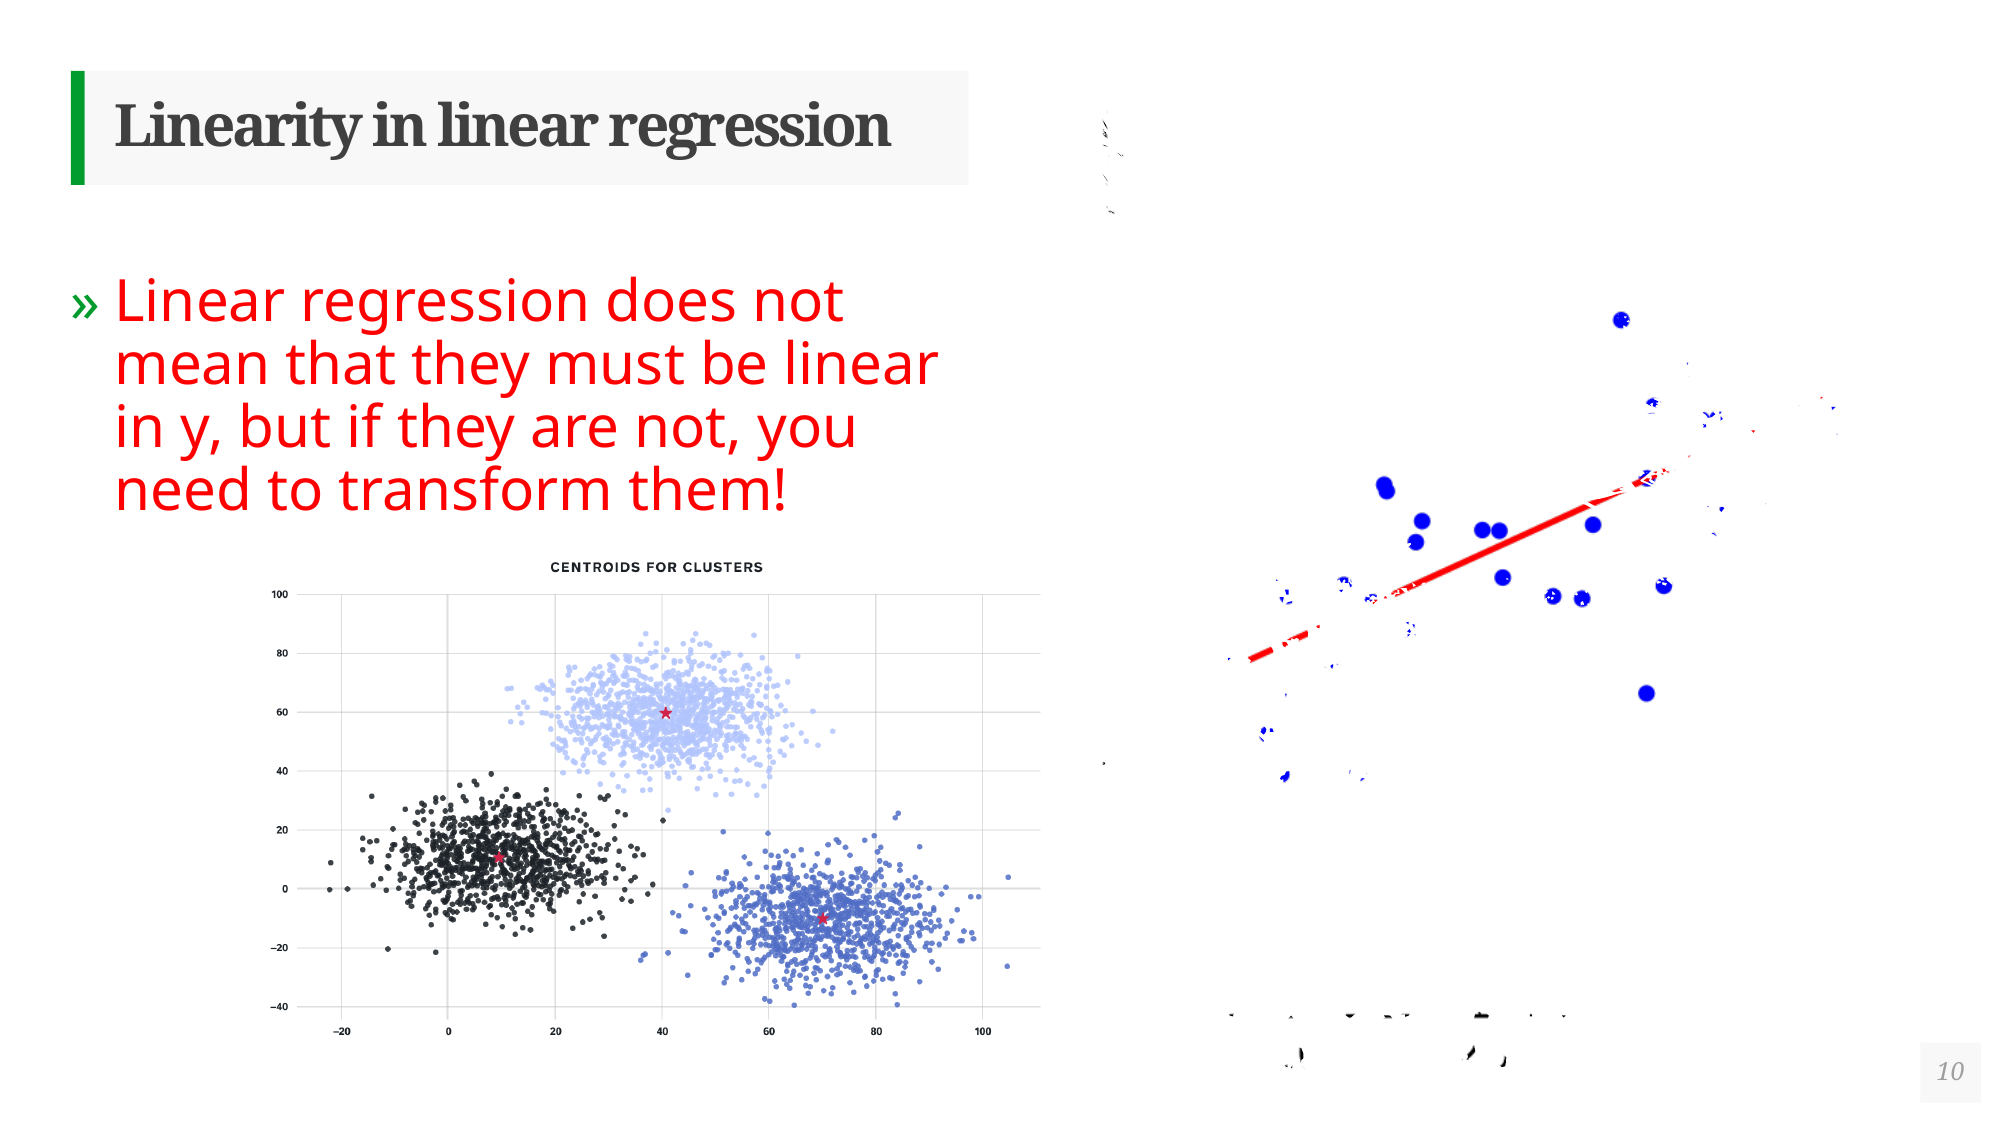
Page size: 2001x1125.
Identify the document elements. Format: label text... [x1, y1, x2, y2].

slide_number 10 [1920, 1042, 1982, 1103]
picture [263, 538, 1049, 1043]
picture [1096, 23, 1854, 1100]
title Linearity in linear regression [84, 70, 969, 185]
list Linear regression does not mean that they must be linear in y, but if they are not, you need to transform them! [70, 271, 969, 1004]
